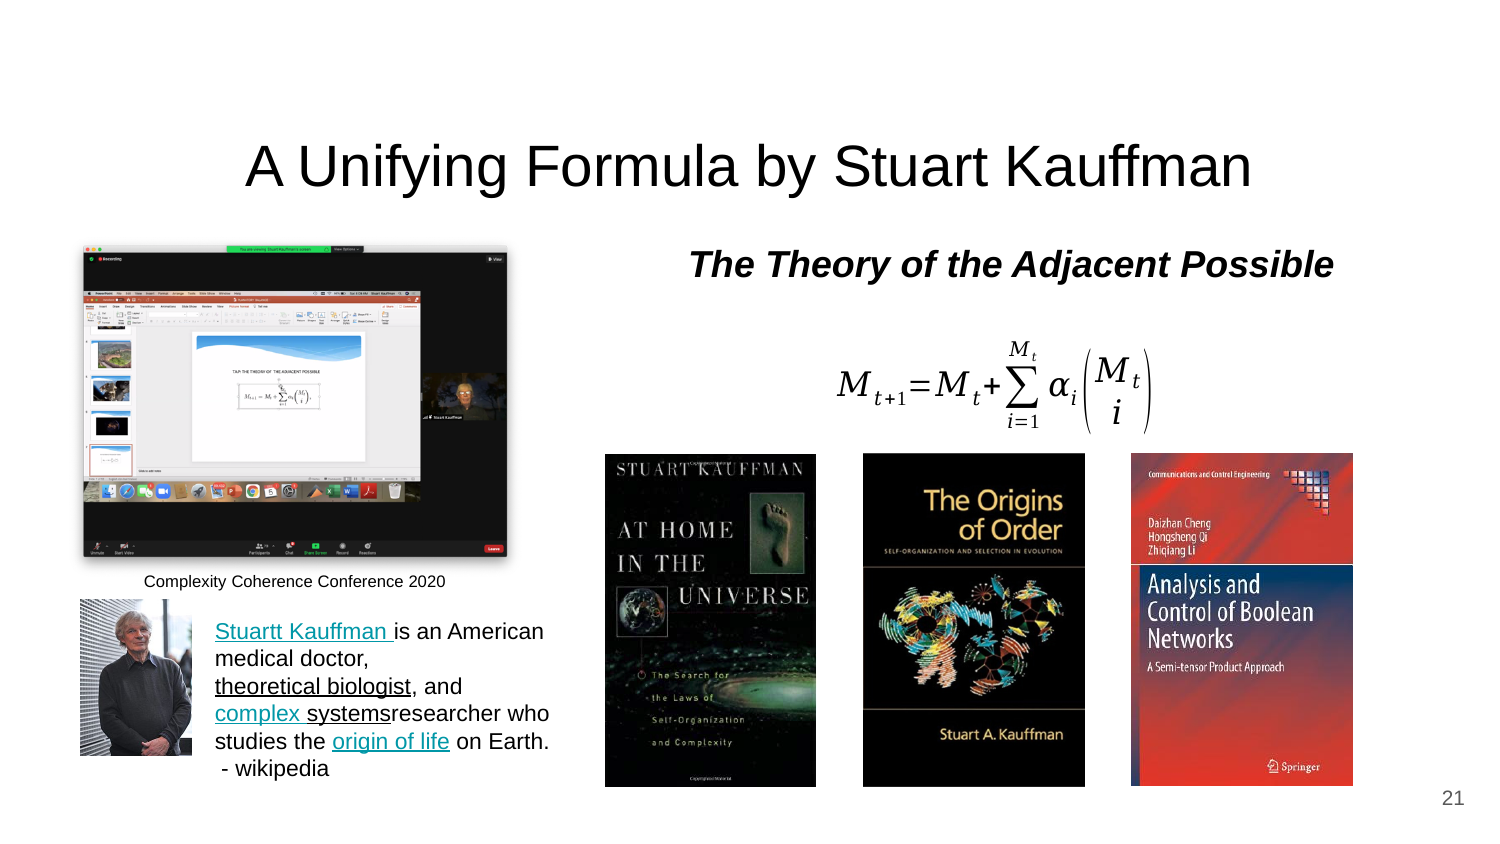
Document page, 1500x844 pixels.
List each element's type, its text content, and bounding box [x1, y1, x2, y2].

text_box The Theory of the Adjacent Possible [663, 225, 1360, 320]
picture [1130, 453, 1353, 786]
picture [66, 234, 525, 580]
text_box Complexity Coherence Conference 2020 [129, 588, 461, 599]
picture [863, 453, 1085, 787]
title A Unifying Formula by Stuart Kauffman [51, 113, 1449, 208]
picture [80, 598, 192, 756]
slide_number 21 [1389, 764, 1480, 830]
text_box Stuartt Kauffman is an American medical doctor, theoretical biologist, and complex systemsresearcher who studies the origin of life on Earth. - wikipedia [200, 608, 568, 789]
picture [604, 453, 817, 787]
